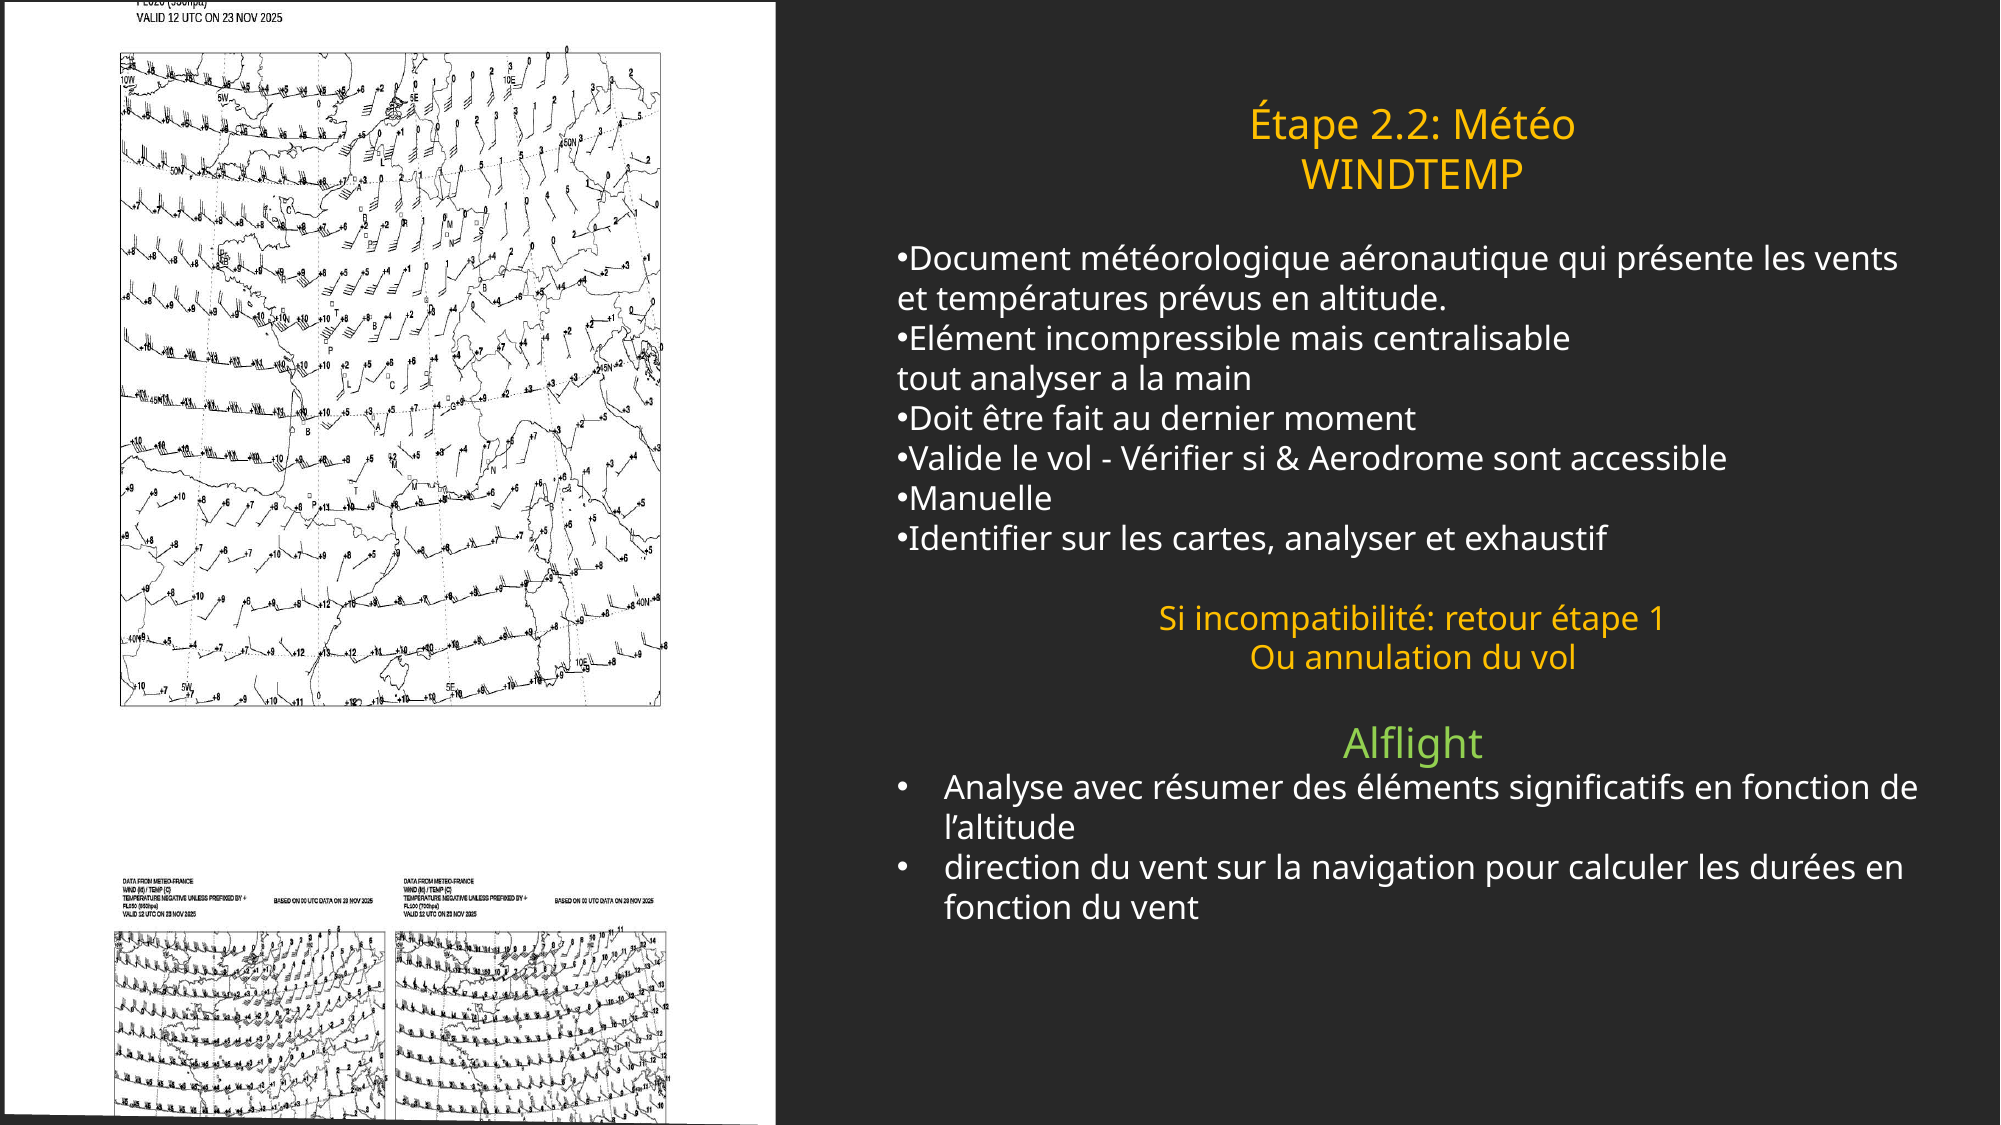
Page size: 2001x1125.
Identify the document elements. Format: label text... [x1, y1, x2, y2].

picture [4, 1, 776, 1125]
text_box Étape 2.2: Météo WINDTEMP Document météorologique aéronautique qui présente les vents et températures prévus en altitude. Elément incompressible mais centralisable tout analyser a la main Doit être fait au dernier moment Valide le vol - Vérifier si & Aerodrome sont accessible Manuelle Identifier sur les cartes, analyser et exhaustif Si incompatibilité: retour étape 1 Ou annulation du vol Alflight Analyse avec résumer des éléments significatifs en fonction de l’altitude direction du vent sur la navigation pour calculer les durées en fonction du vent [881, 89, 1945, 1035]
